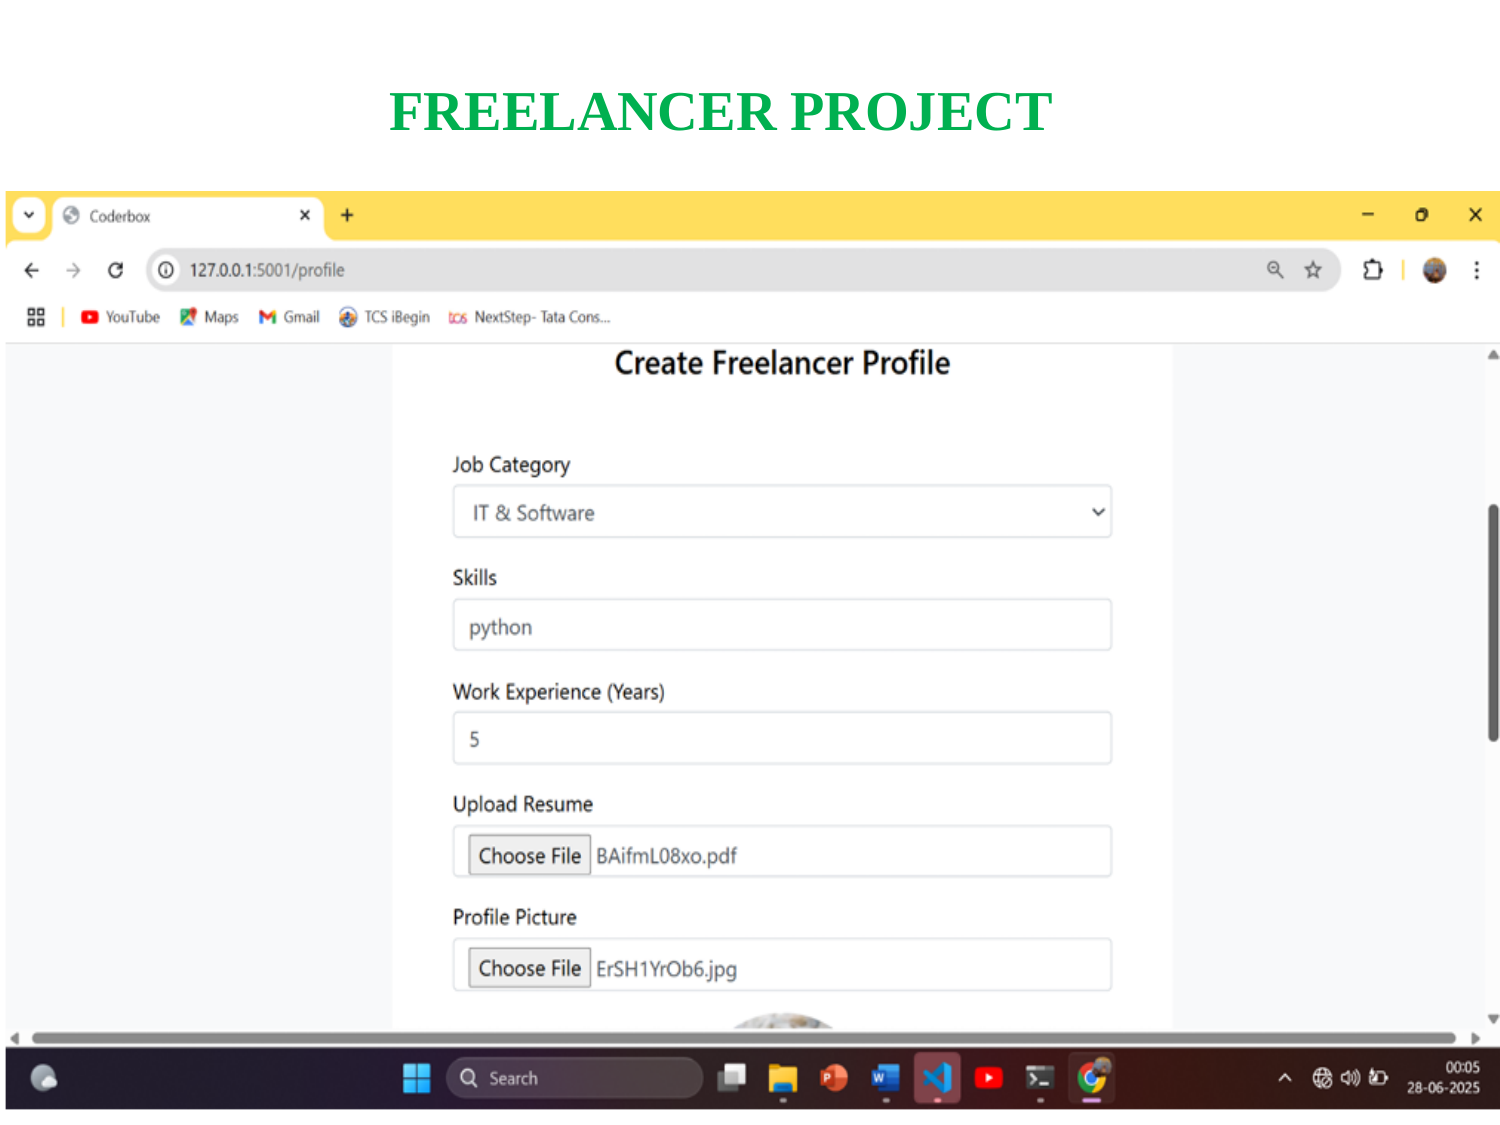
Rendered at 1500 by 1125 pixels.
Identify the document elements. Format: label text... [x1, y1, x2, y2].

text_box FREELANCER PROJECT [374, 67, 1078, 190]
picture [0, 191, 1500, 1113]
